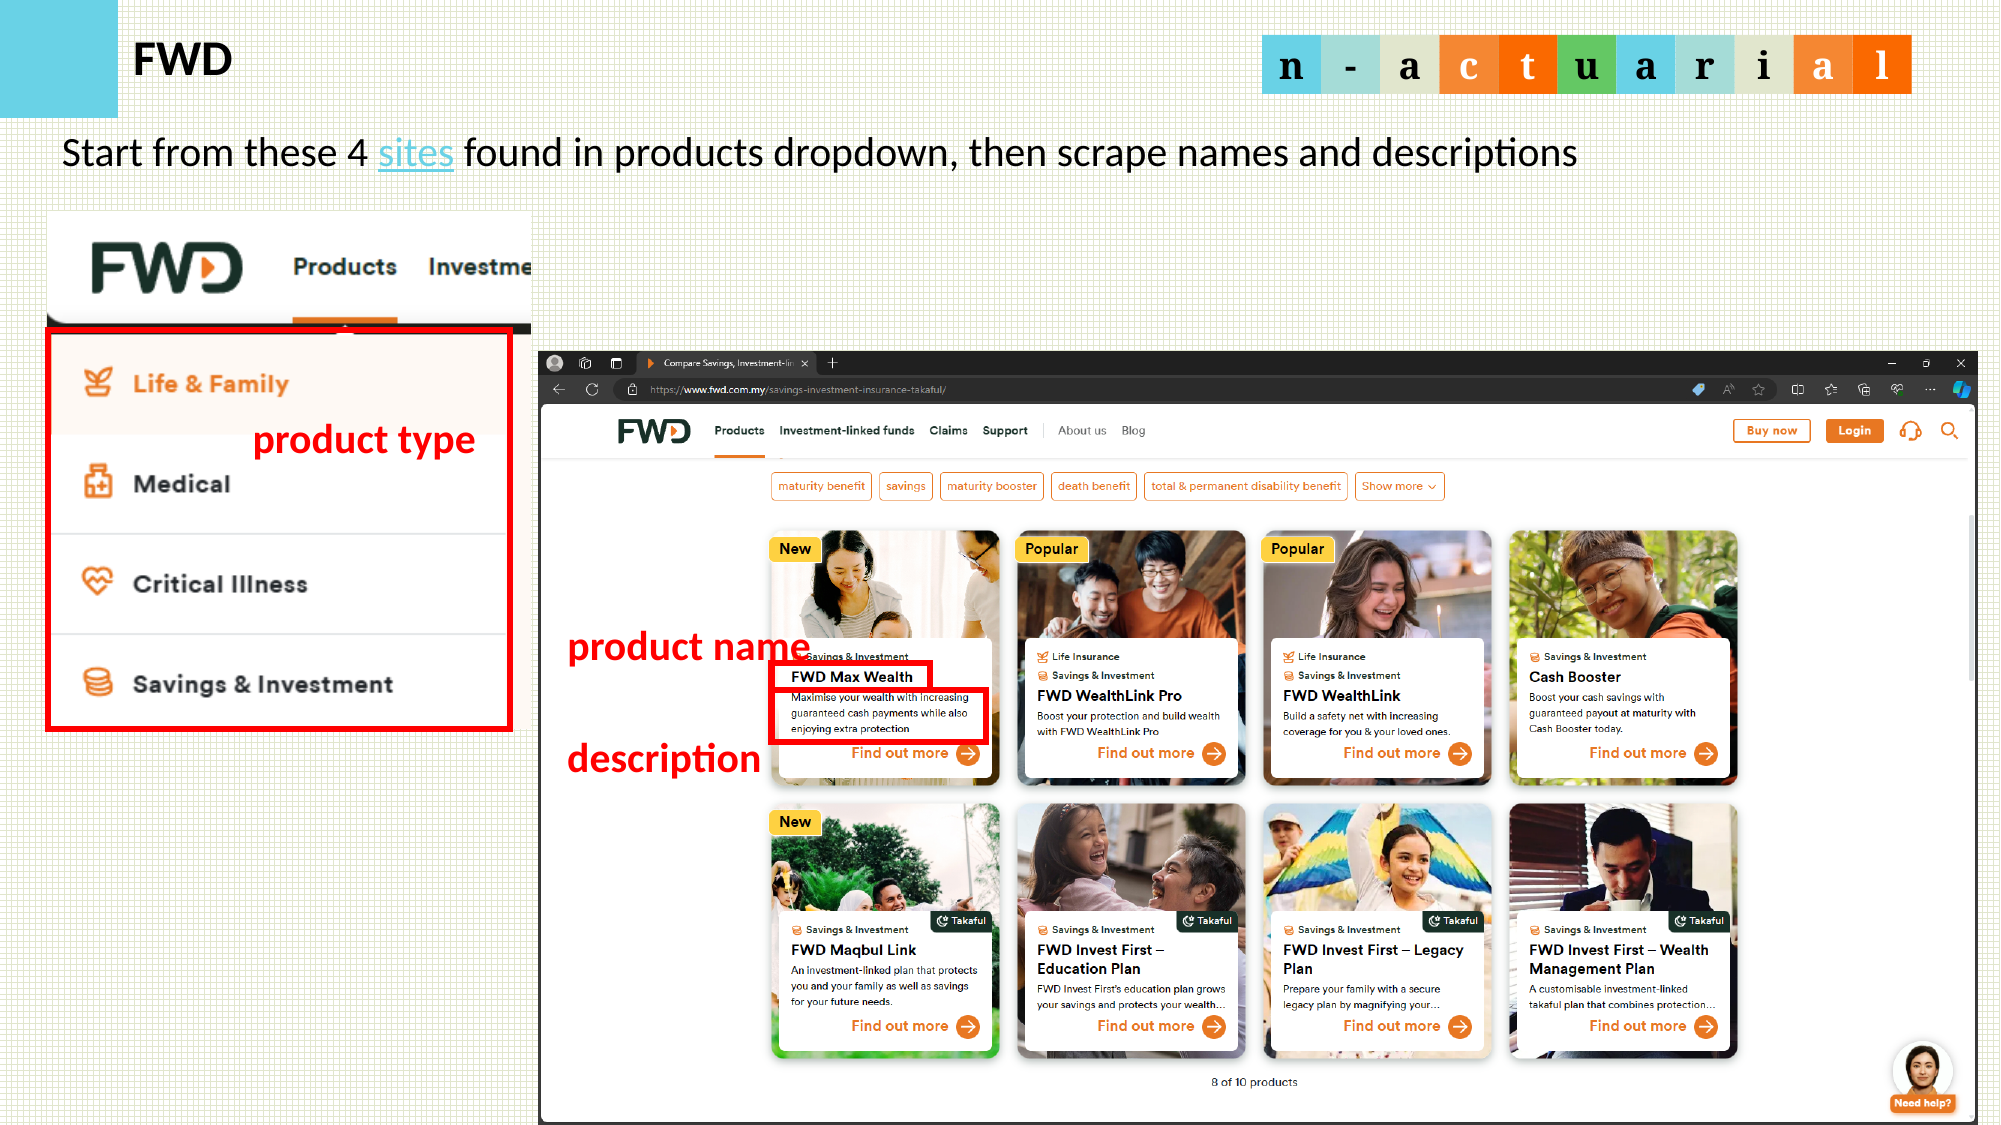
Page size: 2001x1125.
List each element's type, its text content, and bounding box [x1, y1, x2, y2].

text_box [47, 211, 531, 729]
list FWD [118, 0, 1204, 119]
picture [538, 351, 1978, 1125]
text_box Start from these 4 sites found in products dropdown, then scrape names and descriptions [47, 116, 1594, 182]
